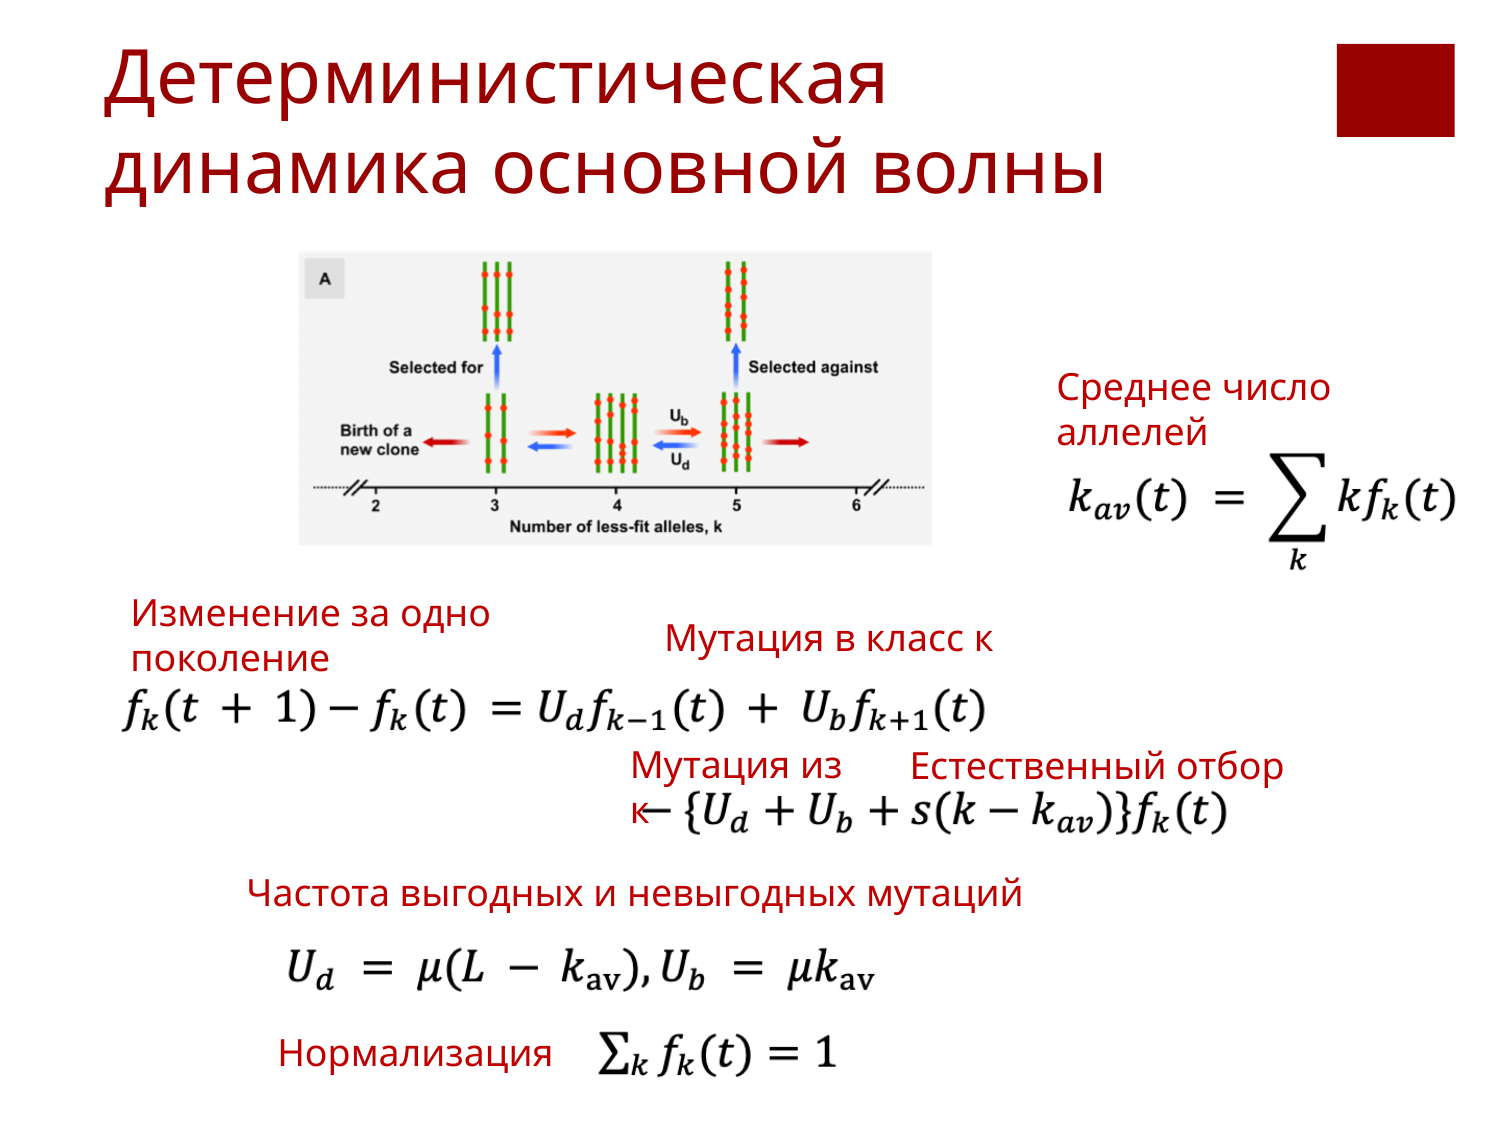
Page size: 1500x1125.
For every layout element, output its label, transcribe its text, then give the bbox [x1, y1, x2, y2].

picture [1053, 442, 1476, 579]
text_box Естественный отбор [1266, 734, 1427, 794]
picture [89, 80, 1266, 867]
text_box Мутация в класс к [763, 606, 1108, 661]
picture [273, 920, 900, 1097]
title Детерминистическая динамика основной волны [89, 29, 1157, 217]
text_box Среднее число аллелей [1041, 356, 1500, 461]
text_box Частота выгодных и невыгодных мутаций [231, 867, 1039, 922]
text_box Изменение за одно поколение [115, 581, 466, 661]
text_box Нормализация [262, 1021, 569, 1082]
